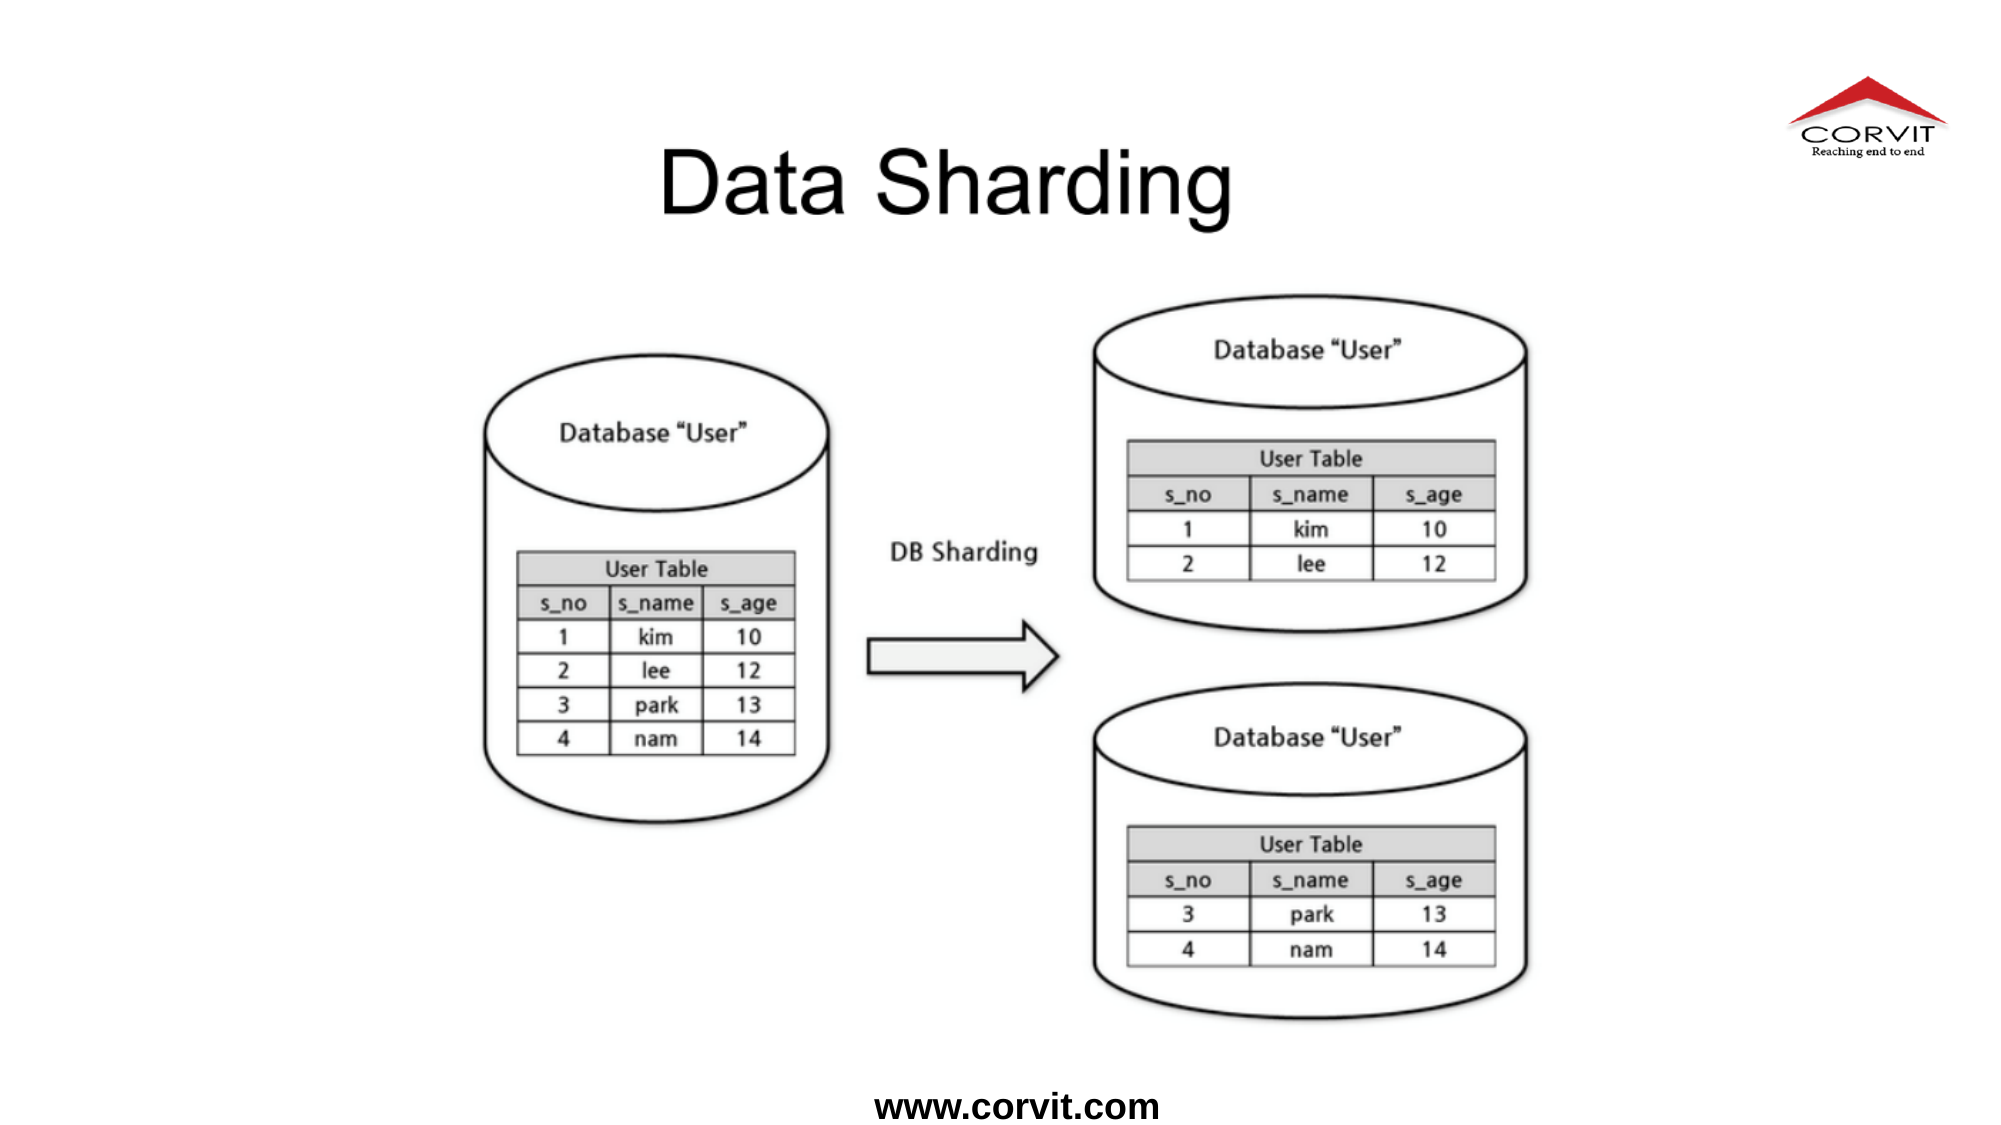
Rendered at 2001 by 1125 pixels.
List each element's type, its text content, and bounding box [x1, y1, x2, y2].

picture [1783, 73, 1951, 163]
text_box www.corvit.com [34, 1074, 2000, 1125]
picture [113, 128, 1732, 1075]
